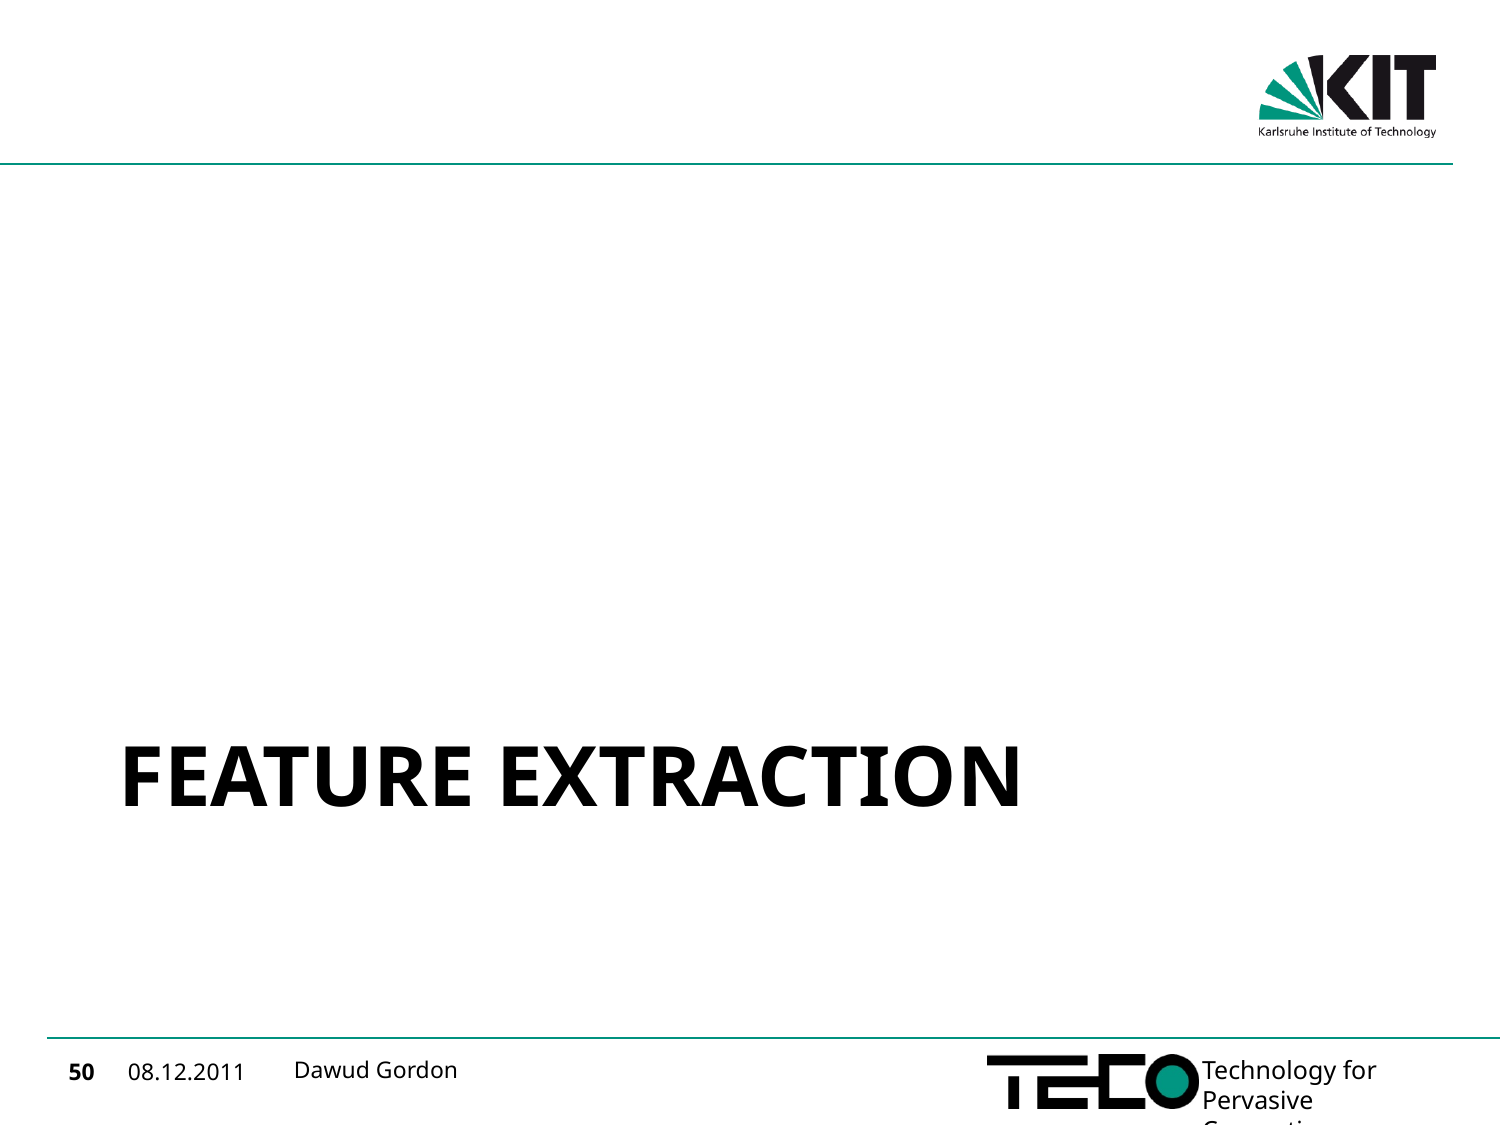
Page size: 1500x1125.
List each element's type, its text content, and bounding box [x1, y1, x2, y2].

title FEATURE EXTRACTION [118, 722, 1394, 947]
picture [987, 1054, 1199, 1109]
footer Dawud Gordon [279, 1048, 976, 1108]
picture [1257, 55, 1436, 138]
